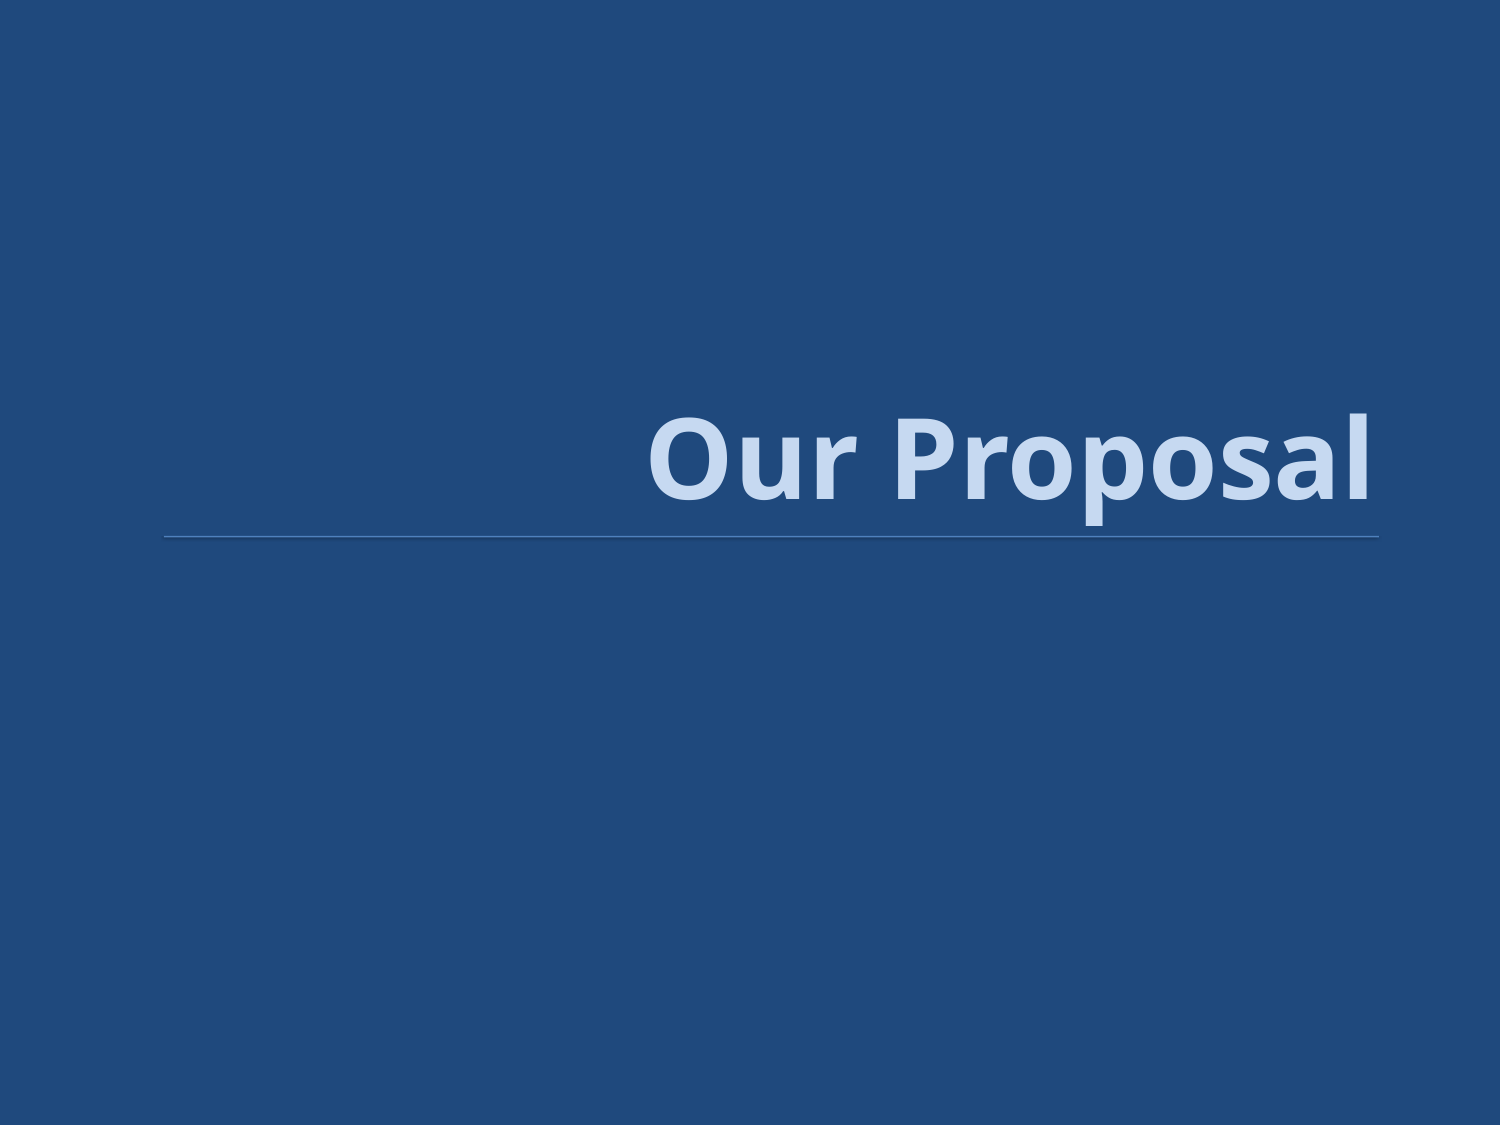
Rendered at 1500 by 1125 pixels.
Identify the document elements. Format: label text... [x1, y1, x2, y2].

title Our Proposal [118, 81, 1394, 530]
